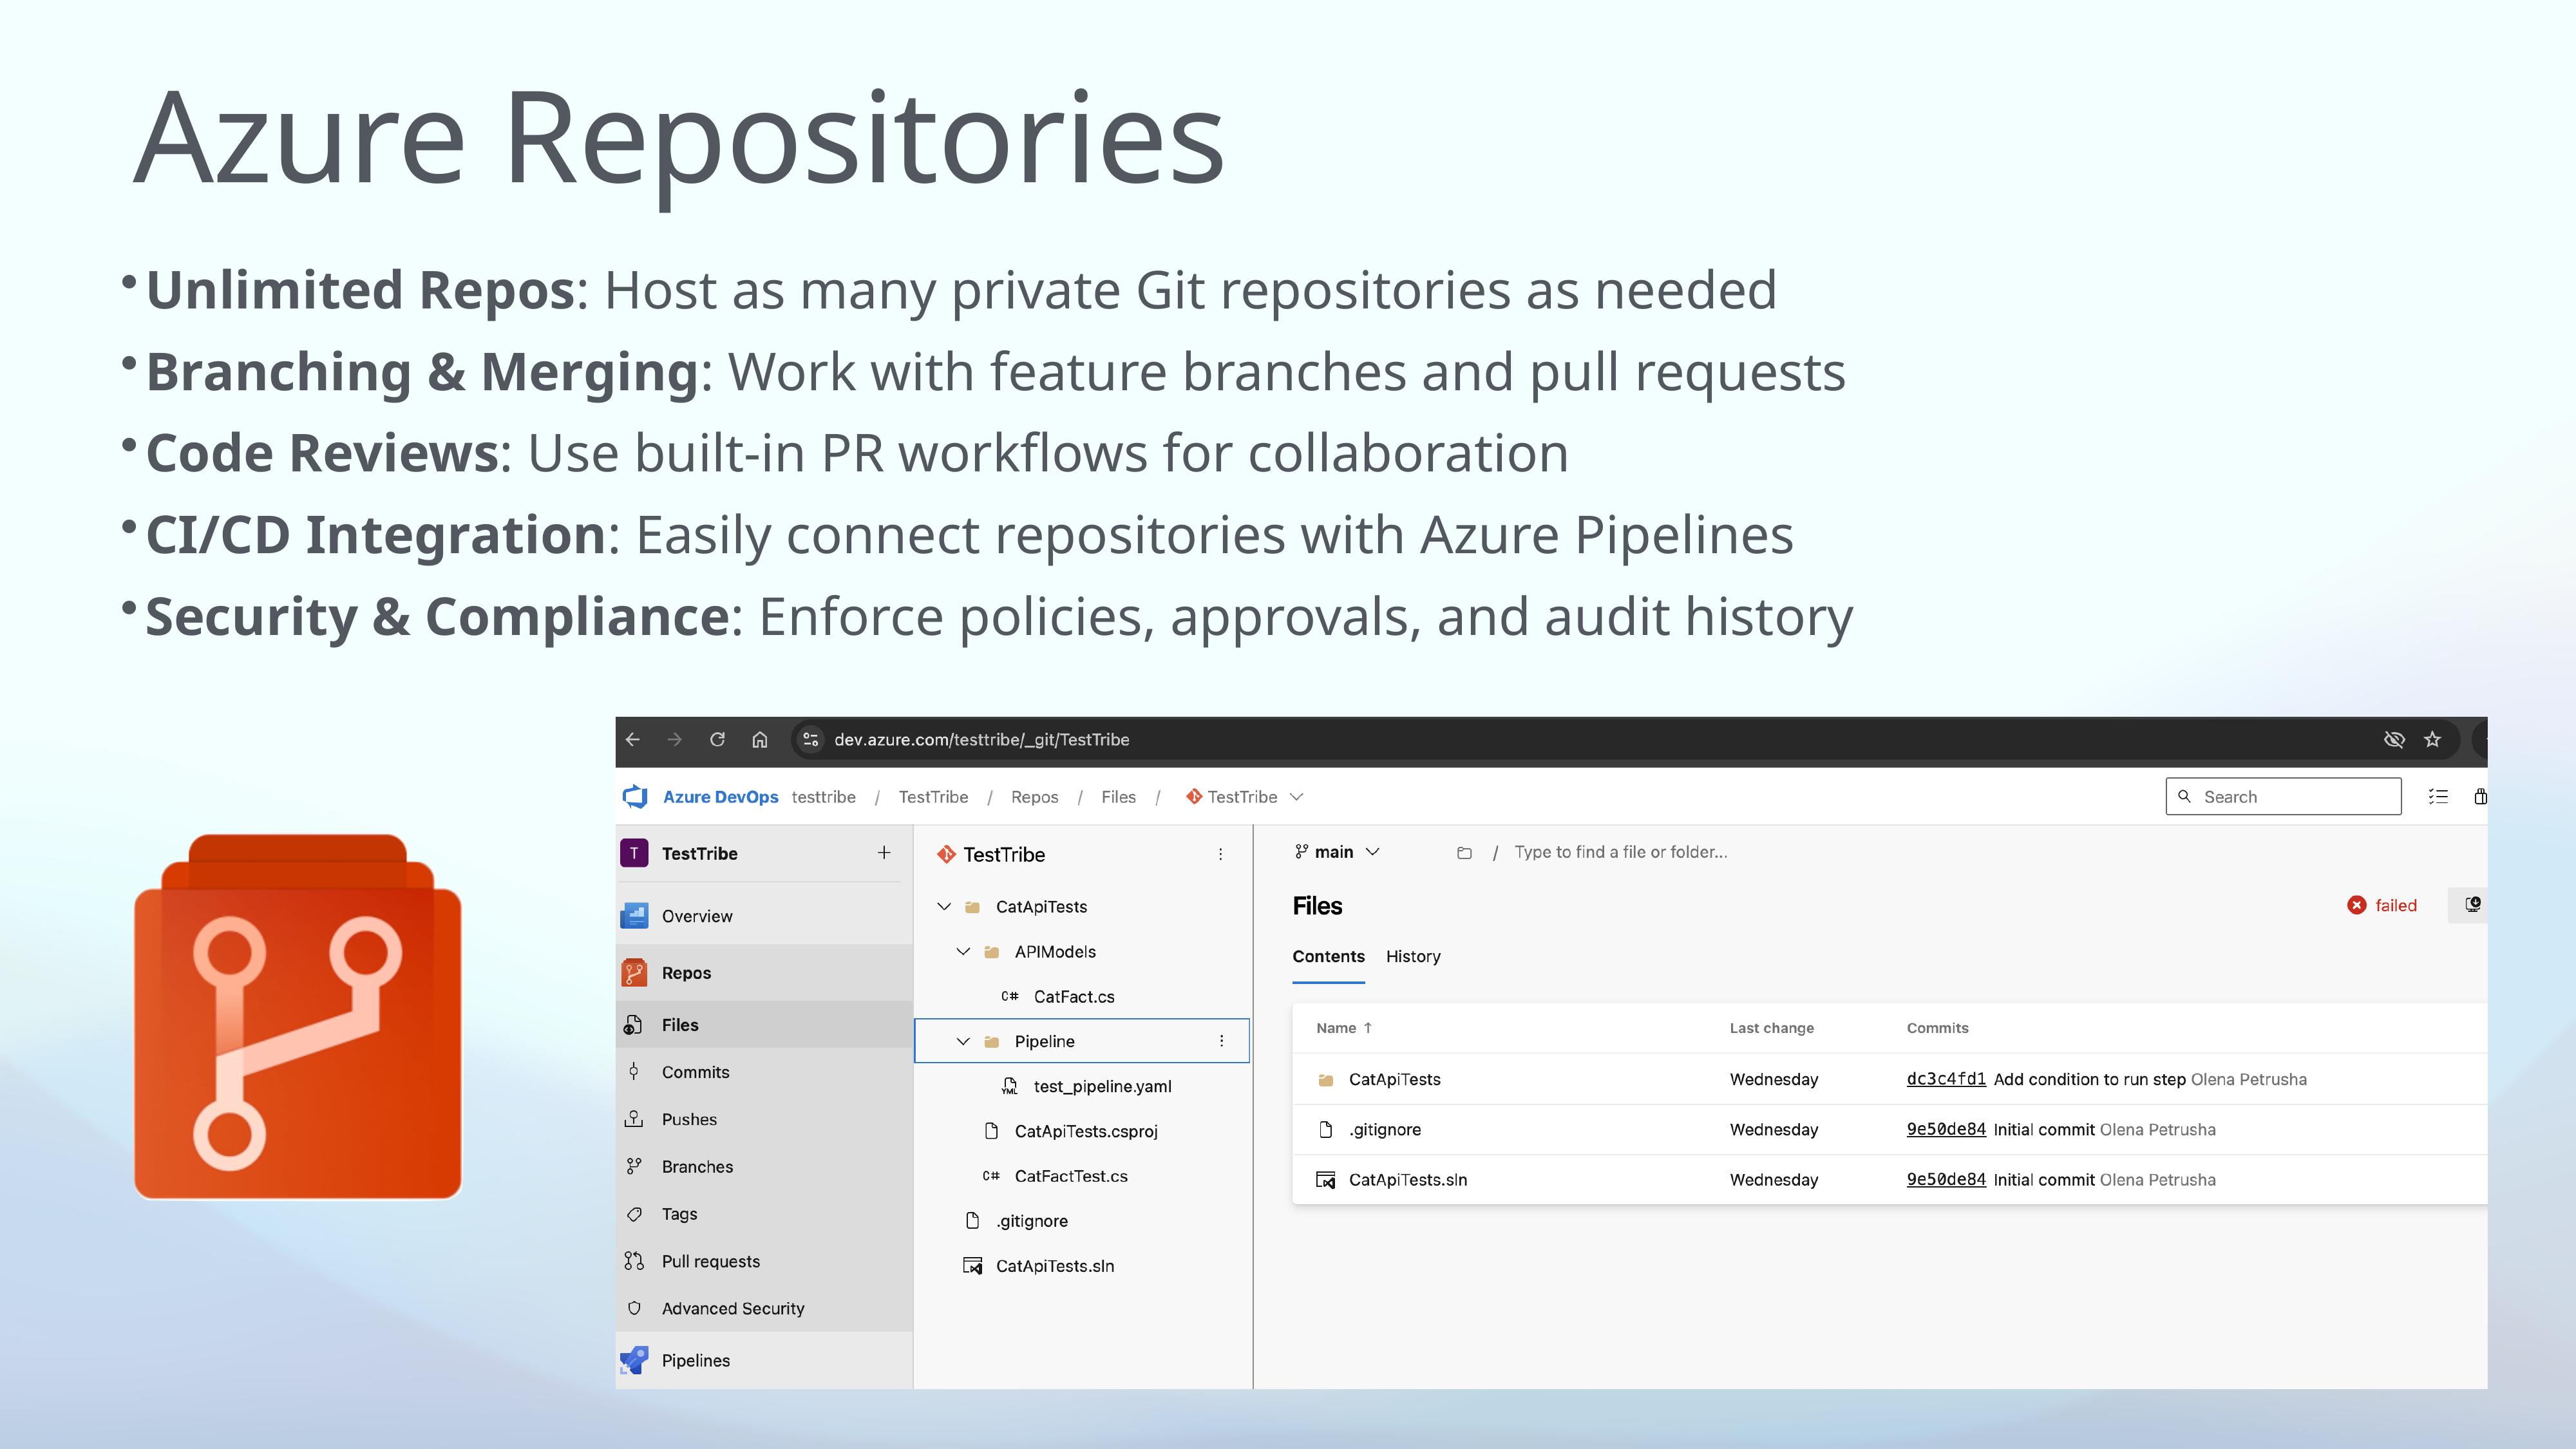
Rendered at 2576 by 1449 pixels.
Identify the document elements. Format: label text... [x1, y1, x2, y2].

picture [0, 0, 2576, 1449]
title Azure Repositories [127, 66, 2449, 246]
list Unlimited Repos: Host as many private Git repositories as needed Branching & Merging: Work with feature branches and pull requests Code Reviews: Use built-in PR workflows for collaboration CI/CD Integration: Easily connect repositories with Azure Pipelines Security & Compliance: Enforce policies, approvals, and audit history [109, 251, 2114, 712]
